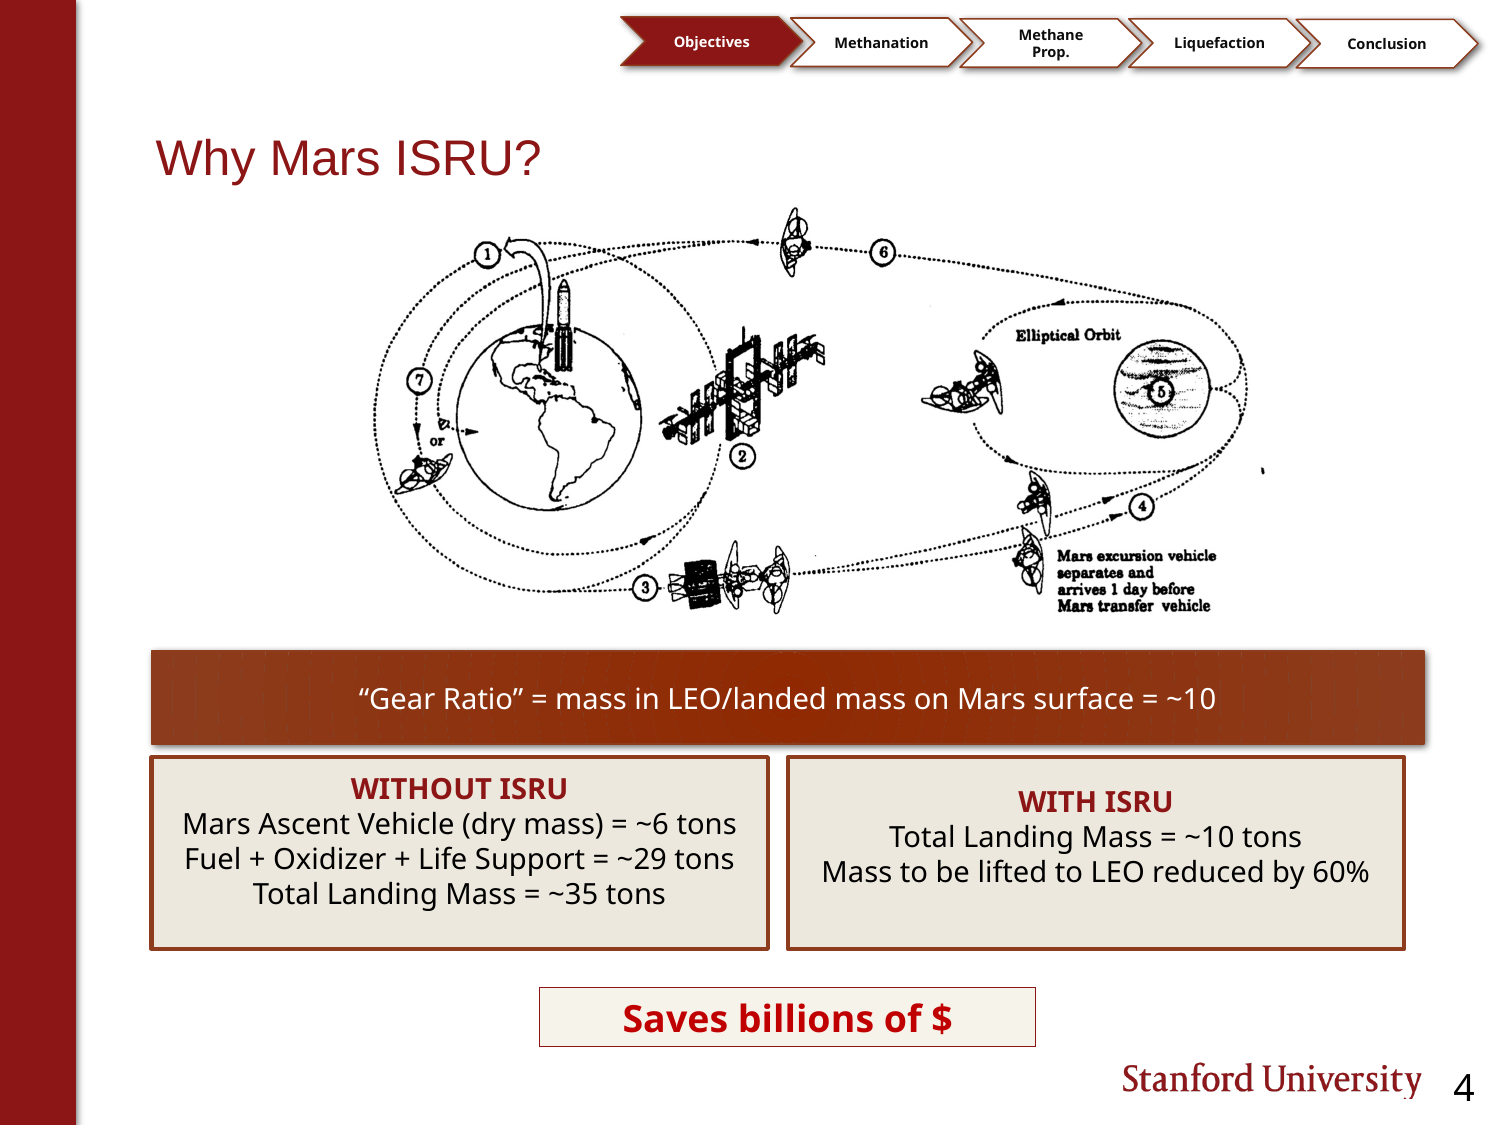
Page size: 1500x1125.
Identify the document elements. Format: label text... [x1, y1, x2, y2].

text_box 4 [1438, 1056, 1500, 1117]
text_box Saves billions of $ [539, 987, 1036, 1047]
text_box Liquefaction [1128, 18, 1312, 69]
text_box Objectives [620, 16, 804, 67]
text_box WITHOUT ISRU Mars Ascent Vehicle (dry mass) = ~6 tons Fuel + Oxidizer + Life Support = ~29 tons Total Landing Mass = ~35 tons [149, 755, 770, 951]
text_box WITH ISRU Total Landing Mass = ~10 tons Mass to be lifted to LEO reduced by 60% [786, 755, 1406, 951]
text_box Methanation [789, 17, 974, 68]
text_box Conclusion [1295, 18, 1479, 69]
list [329, 203, 1276, 636]
title Why Mars ISRU? [155, 106, 1420, 214]
text_box “Gear Ratio” = mass in LEO/landed mass on Mars surface = ~10 [151, 650, 1425, 745]
text_box Methane Prop. [959, 18, 1143, 69]
